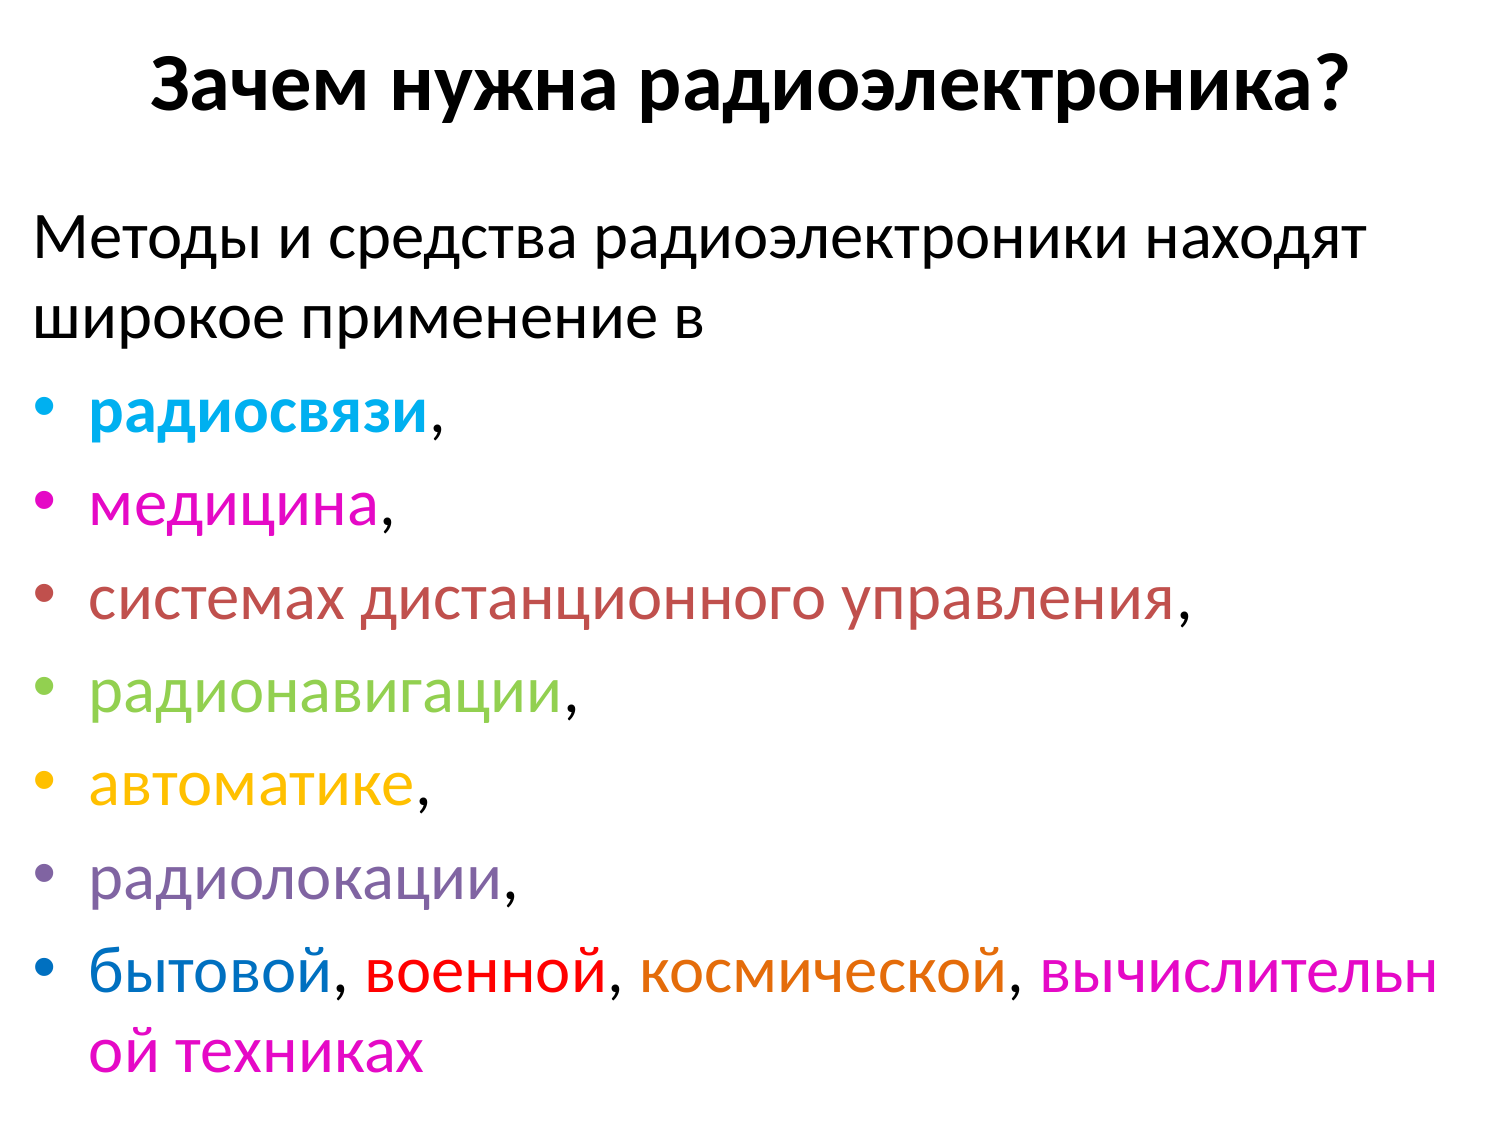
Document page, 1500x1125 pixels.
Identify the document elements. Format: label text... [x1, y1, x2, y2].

title Зачем нужна радиоэлектроника? [76, 8, 1427, 146]
list Методы и средства радиоэлектроники находят широкое применение в радиосвязи, медицина, системах дистанционного управления, радионавигации, автоматике, радиолокации, бытовой, военной, космической, вычислительной техниках [17, 184, 1471, 1106]
